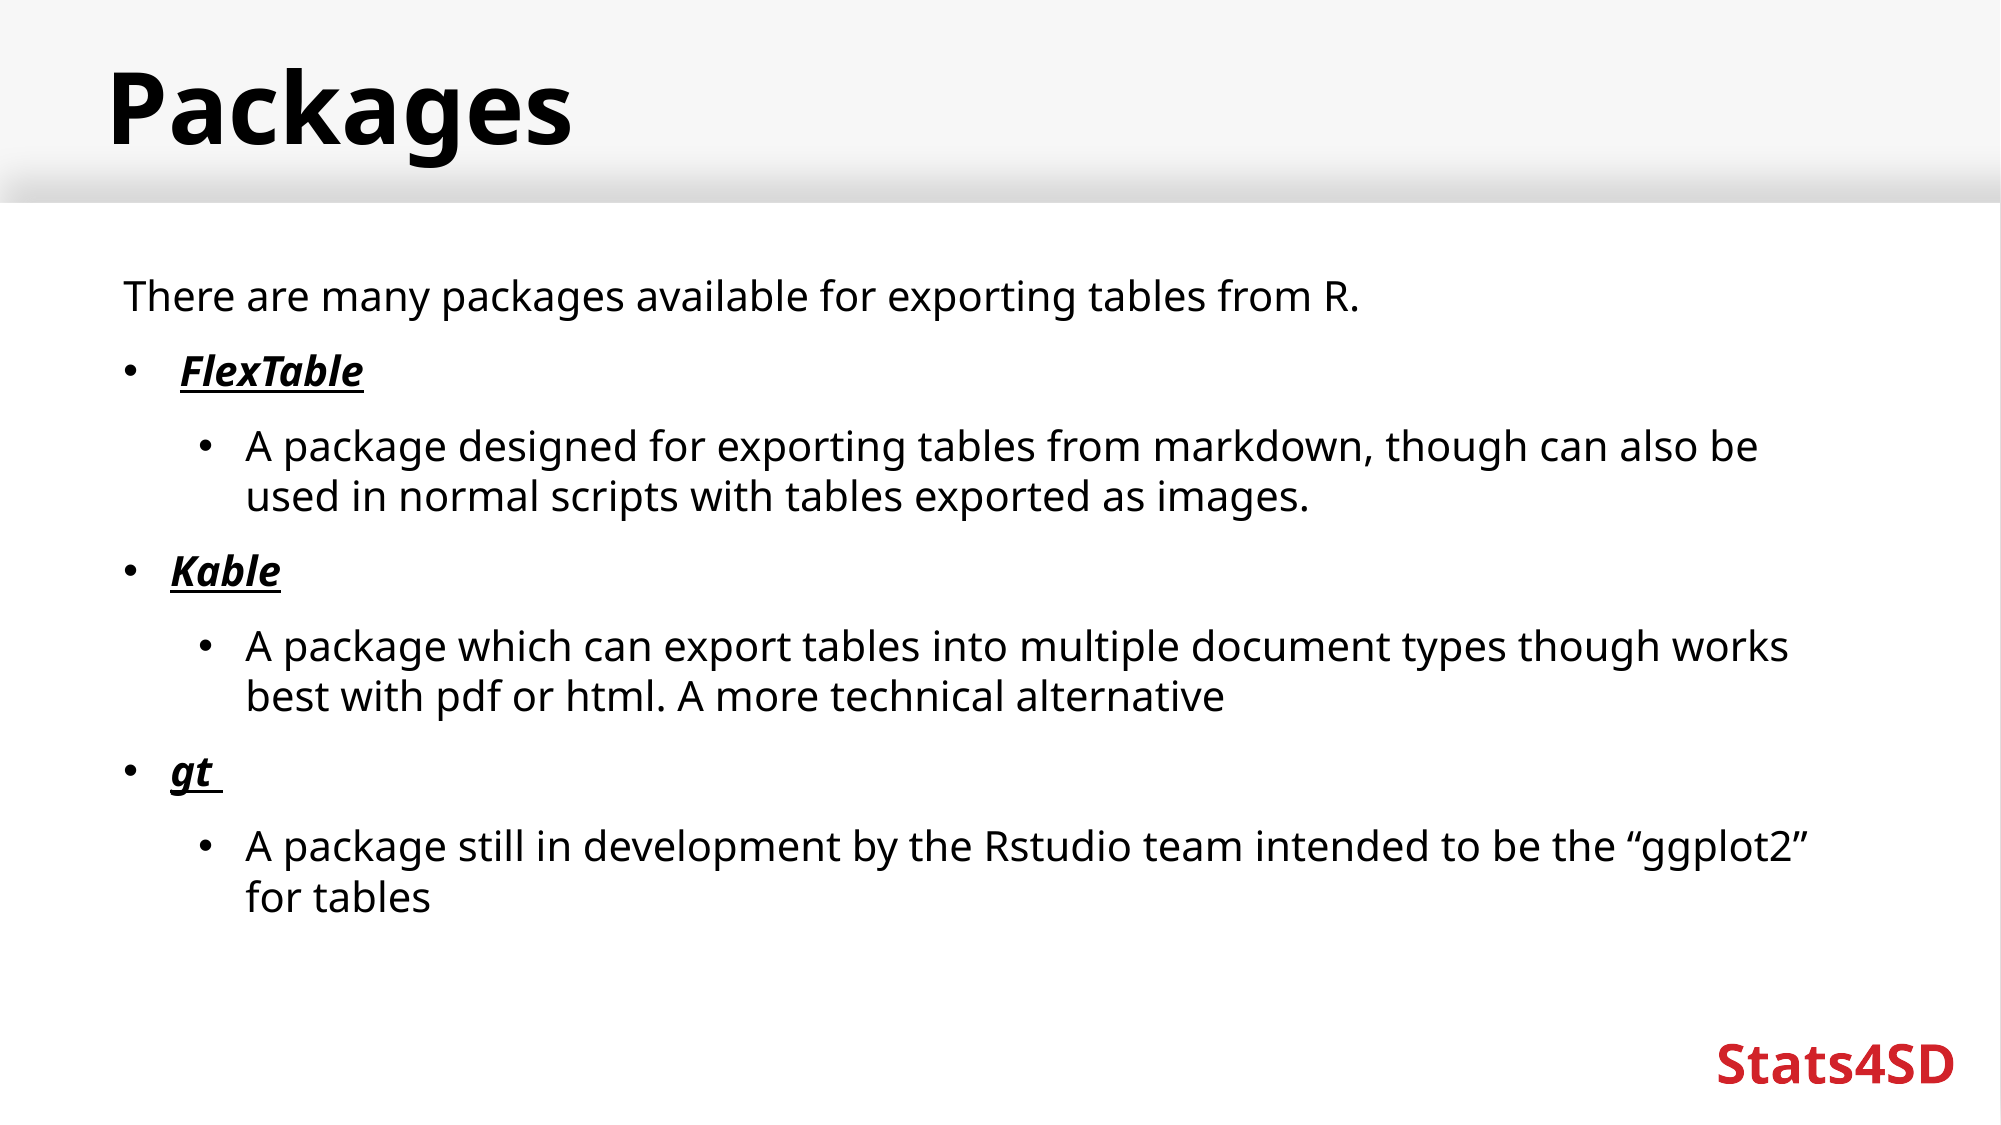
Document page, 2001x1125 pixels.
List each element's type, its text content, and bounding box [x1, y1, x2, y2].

text_box There are many packages available for exporting tables from R. FlexTable A package designed for exporting tables from markdown, though can also be used in normal scripts with tables exported as images. Kable A package which can export tables into multiple document types though works best with pdf or html. A more technical alternative gt A package still in development by the Rstudio team intended to be the “ggplot2” for tables [108, 262, 1834, 928]
title Packages [90, 21, 1954, 203]
picture [1718, 1043, 1954, 1085]
